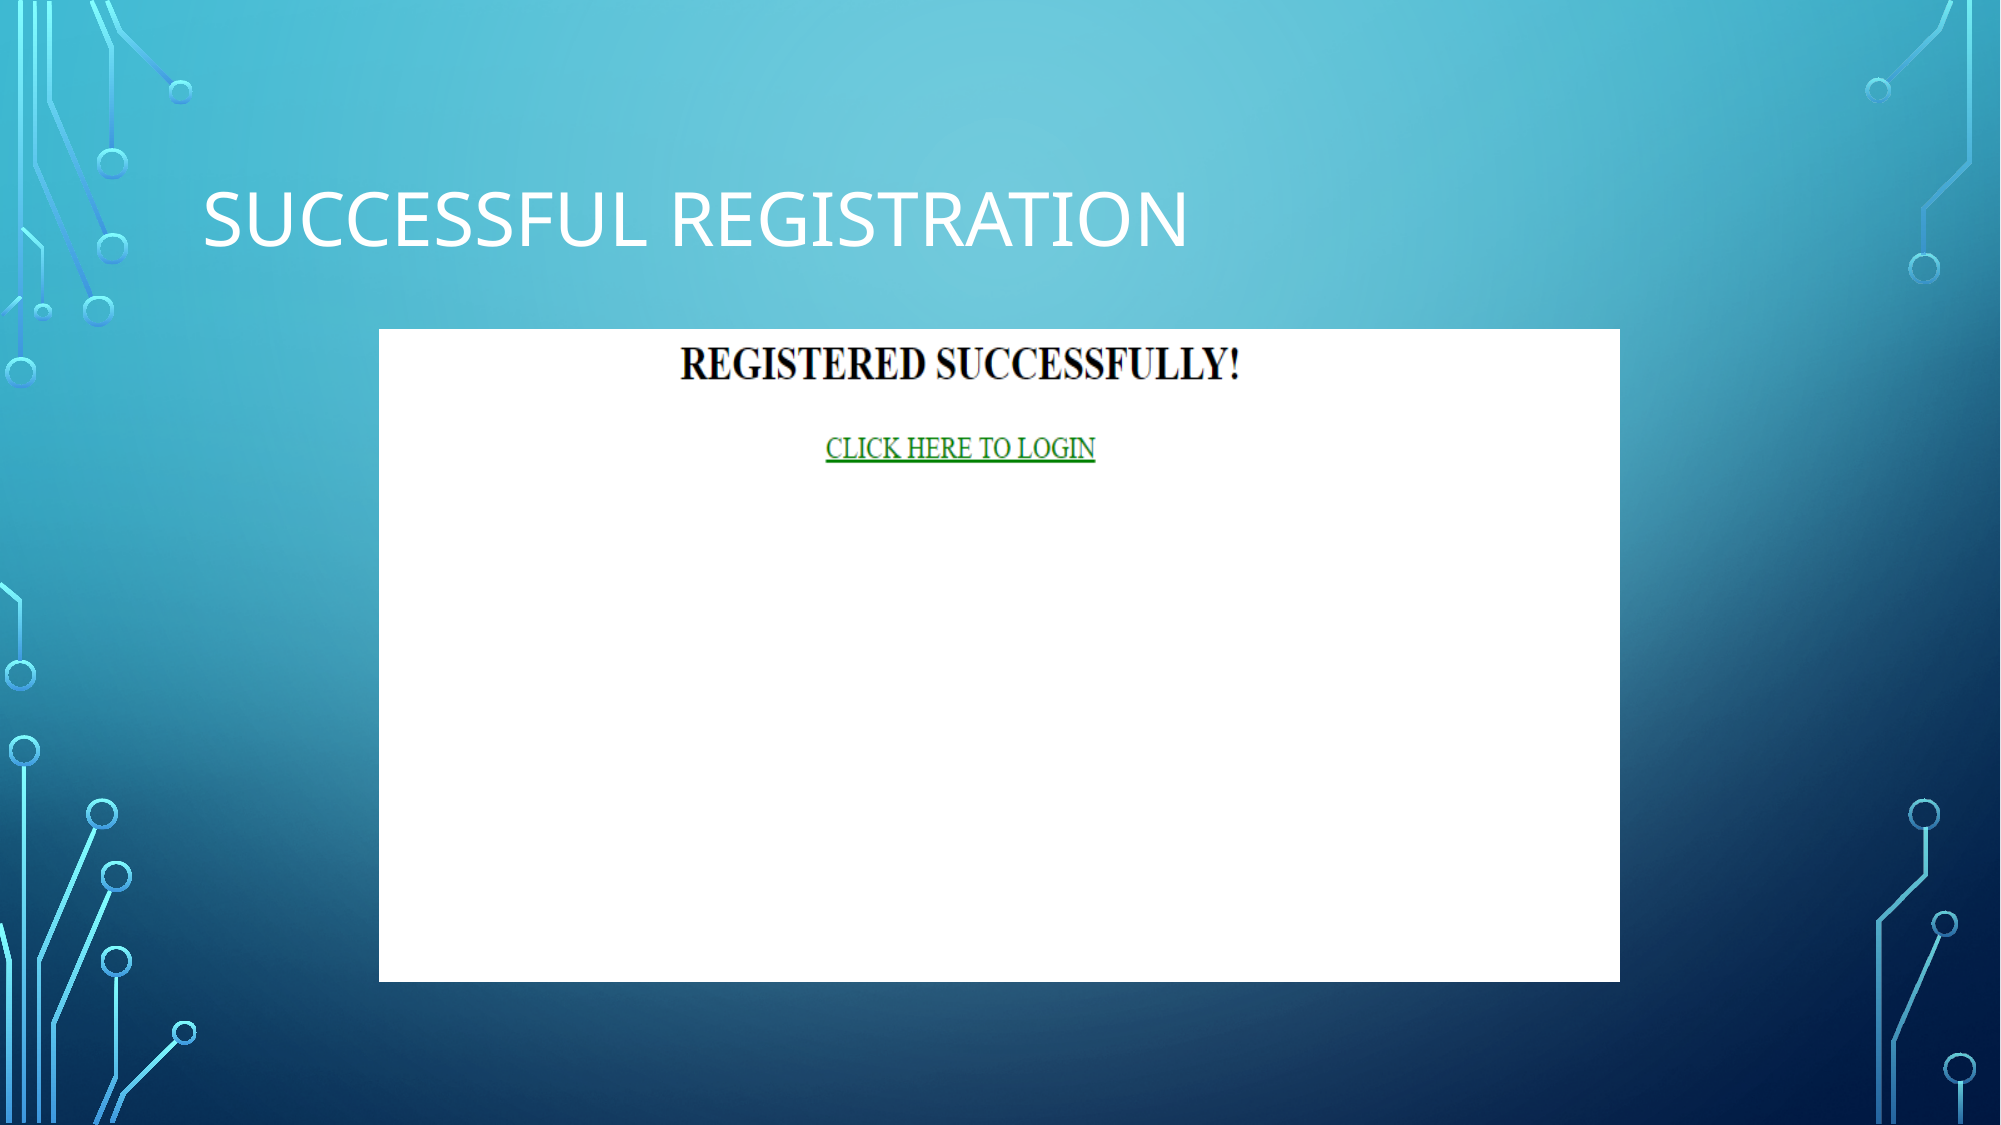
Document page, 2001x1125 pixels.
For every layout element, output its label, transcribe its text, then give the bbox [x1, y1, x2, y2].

title Successful registration [187, 101, 1813, 344]
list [379, 328, 1620, 982]
